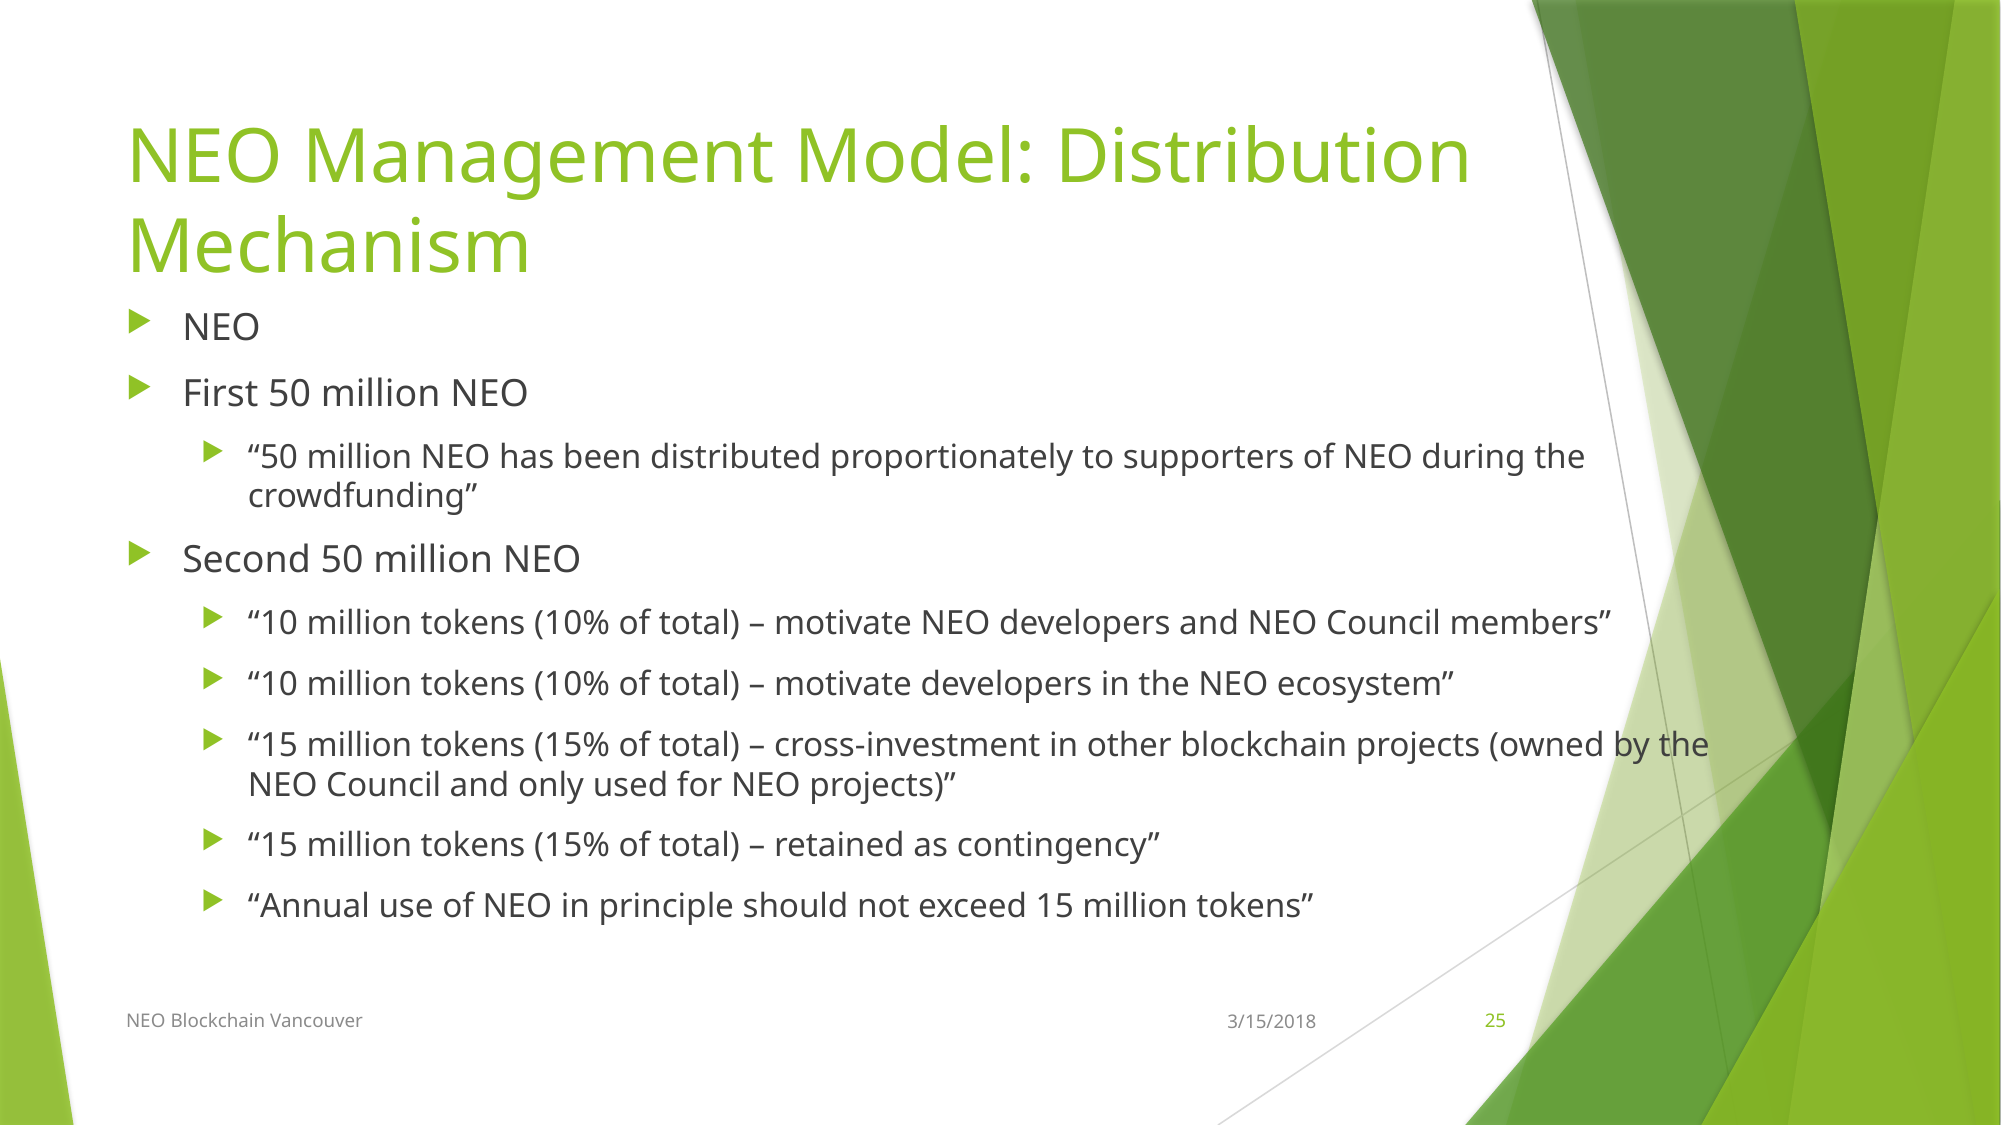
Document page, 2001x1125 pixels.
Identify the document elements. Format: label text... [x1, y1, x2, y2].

list NEO First 50 million NEO “50 million NEO has been distributed proportionately to supporters of NEO during the crowdfunding” Second 50 million NEO “10 million tokens (10% of total) – motivate NEO developers and NEO Council members” “10 million tokens (10% of total) – motivate developers in the NEO ecosystem” “15 million tokens (15% of total) – cross-investment in other blockchain projects (owned by the NEO Council and only used for NEO projects)” “15 million tokens (15% of total) – retained as contingency” “Annual use of NEO in principle should not exceed 15 million tokens” [111, 295, 1802, 991]
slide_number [1181, 991, 1332, 1051]
footer NEO Blockchain Vancouver [111, 991, 1145, 1051]
title NEO Management Model: Distribution Mechanism [111, 99, 1802, 268]
slide_number 25 [1409, 991, 1522, 1051]
